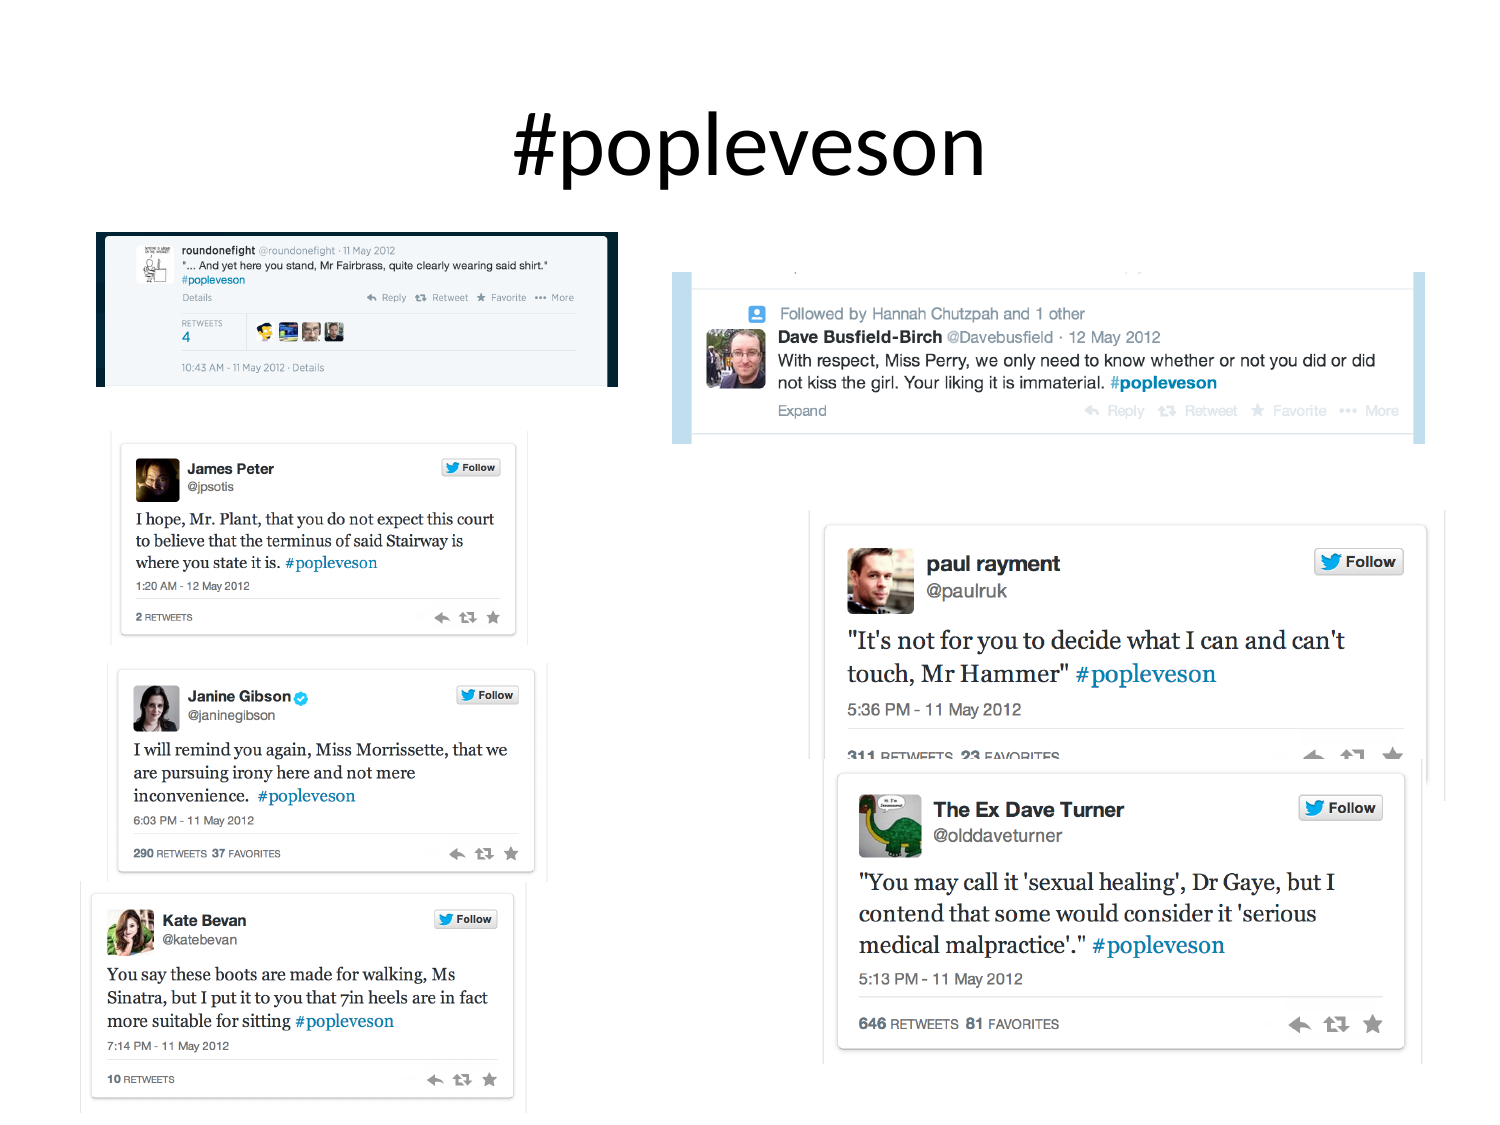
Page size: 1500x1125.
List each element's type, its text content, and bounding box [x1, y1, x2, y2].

picture [800, 510, 1448, 1064]
picture [105, 232, 619, 387]
picture [672, 272, 1426, 444]
picture [74, 663, 553, 1113]
title #popleveson [75, 45, 1425, 233]
picture [102, 430, 532, 645]
